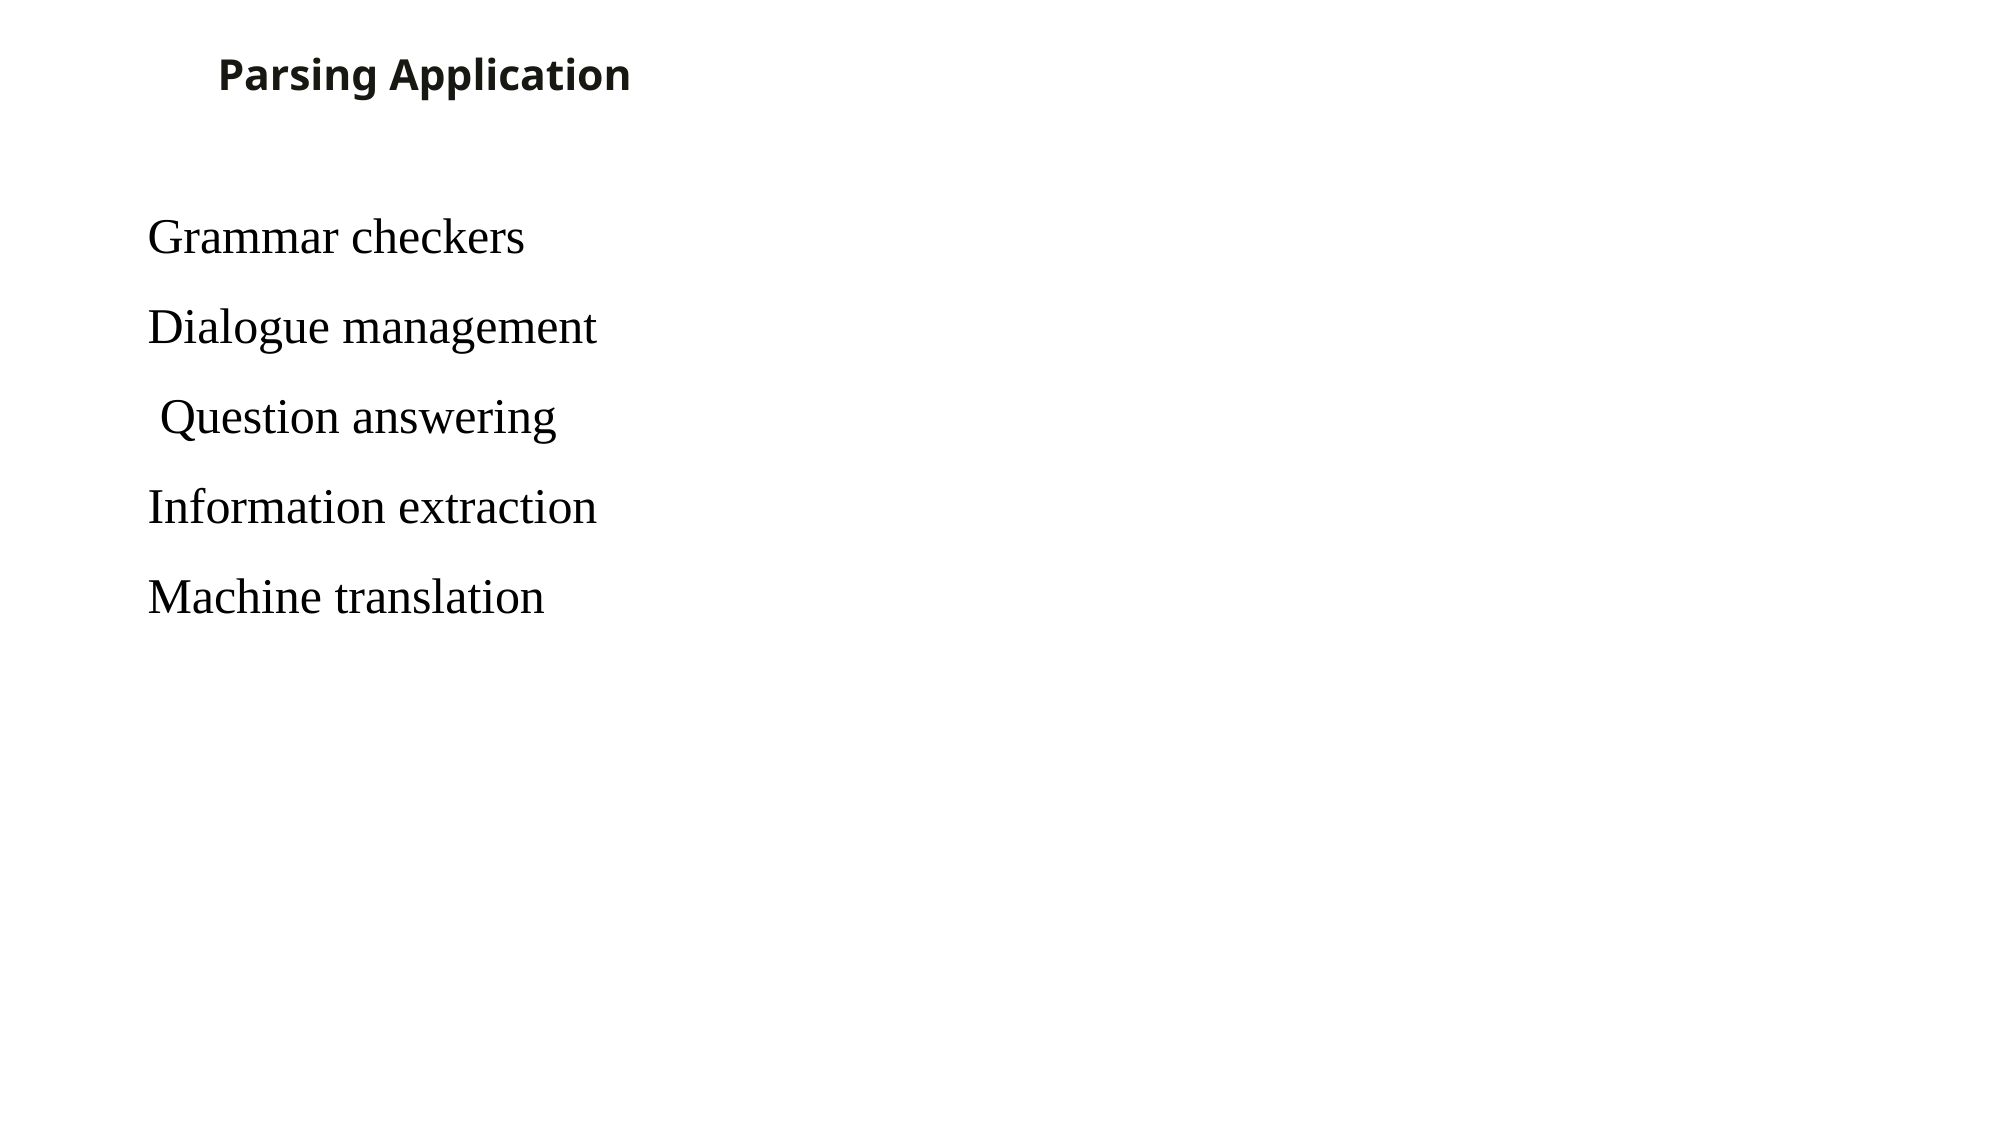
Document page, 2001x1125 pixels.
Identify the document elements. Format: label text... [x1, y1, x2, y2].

text_box Grammar checkers Dialogue management Question answering Information extraction Machine translation [59, 164, 1616, 624]
title Parsing Application [216, 0, 973, 164]
